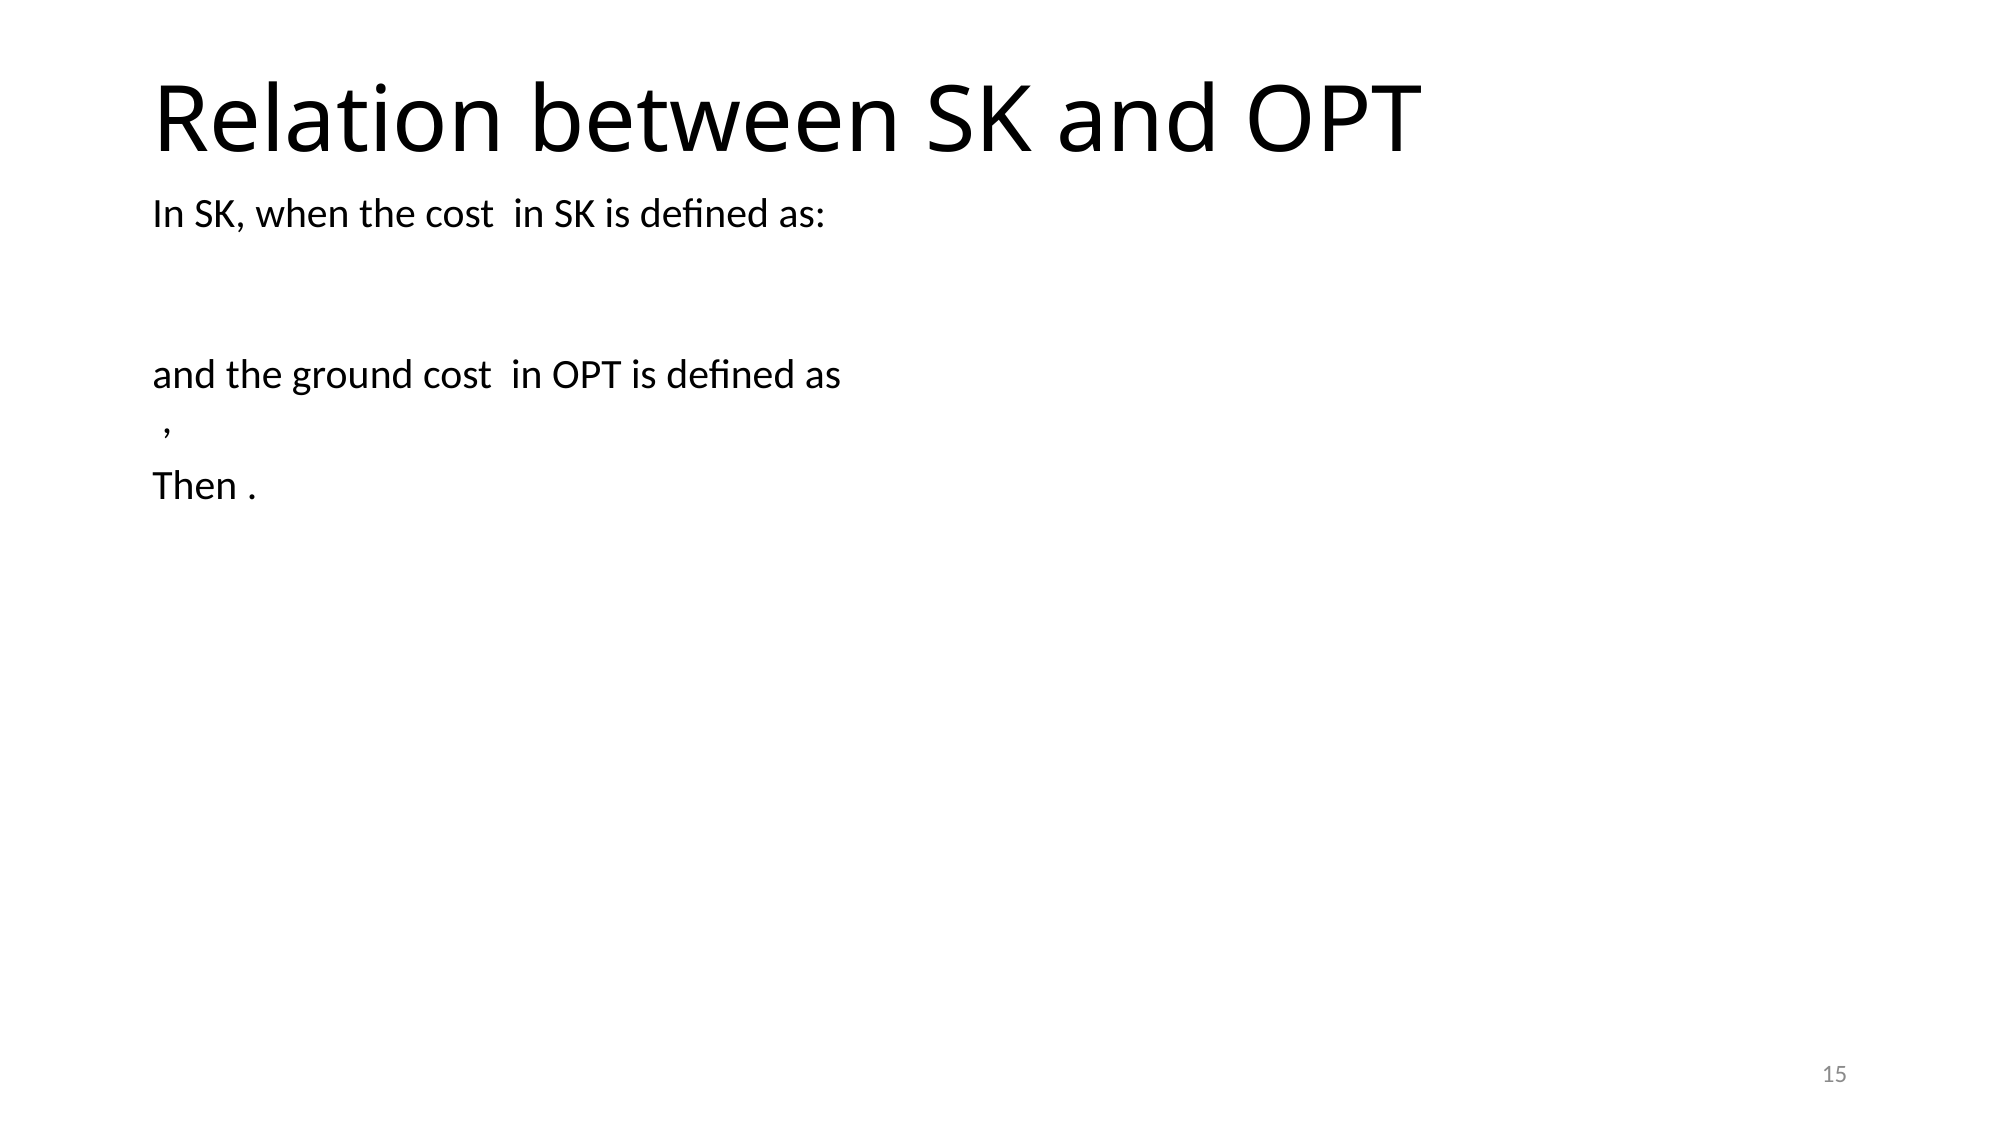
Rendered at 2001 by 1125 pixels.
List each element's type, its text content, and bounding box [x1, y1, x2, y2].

slide_number 15 [1412, 1042, 1863, 1103]
title Relation between SK and OPT [137, 59, 1885, 185]
